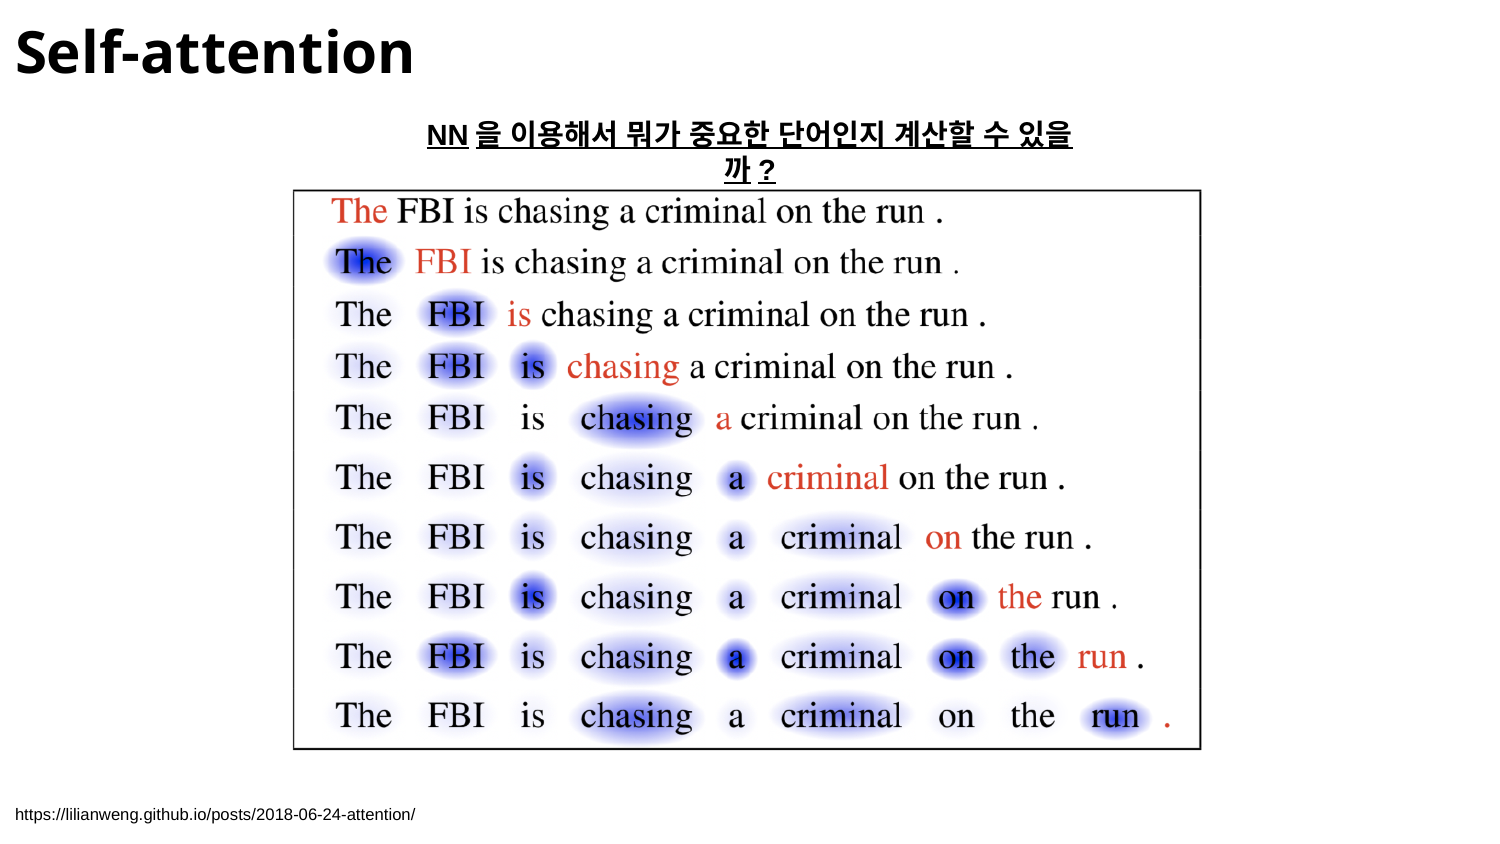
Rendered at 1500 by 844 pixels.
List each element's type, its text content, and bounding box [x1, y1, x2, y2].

picture [270, 166, 1230, 767]
title Self-attention [0, 0, 1398, 94]
text_box https://lilianweng.github.io/posts/2018-06-24-attention/ [0, 793, 493, 834]
text_box NN을 이용해서 뭐가 중요한 단어인지 계산할 수 있을까? [395, 101, 1105, 165]
